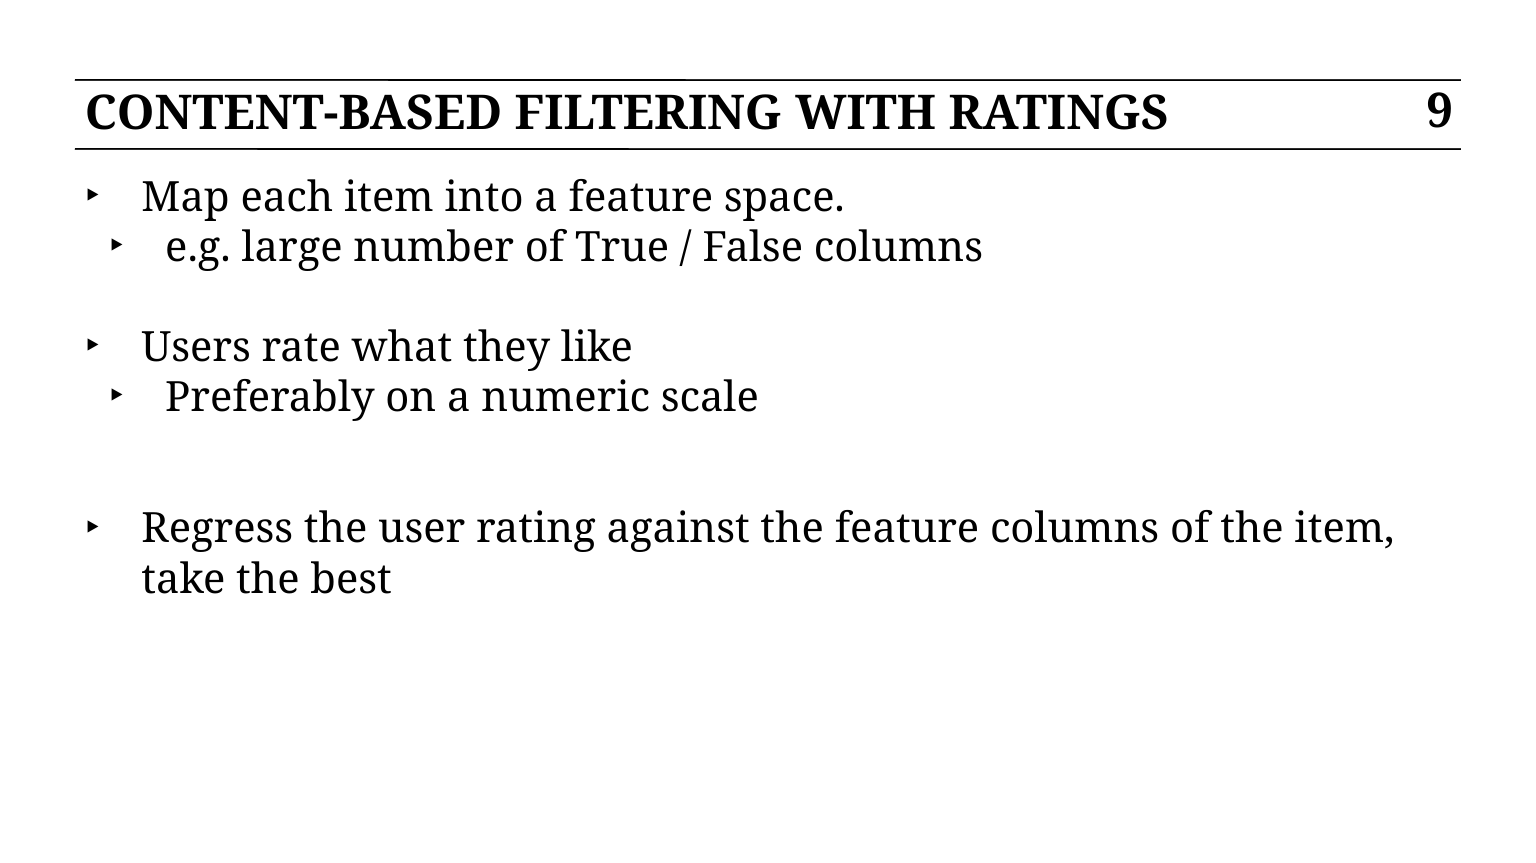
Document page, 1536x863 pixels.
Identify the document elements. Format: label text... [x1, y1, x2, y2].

list Map each item into a feature space. e.g. large number of True / False columns Users rate what they like Preferably on a numeric scale Regress the user rating against the feature columns of the item, take the best [76, 160, 1460, 823]
slide_number 9 [1408, 82, 1471, 142]
title CONTENT-BASED FILTERING WITH RATINGS [76, 82, 1369, 160]
